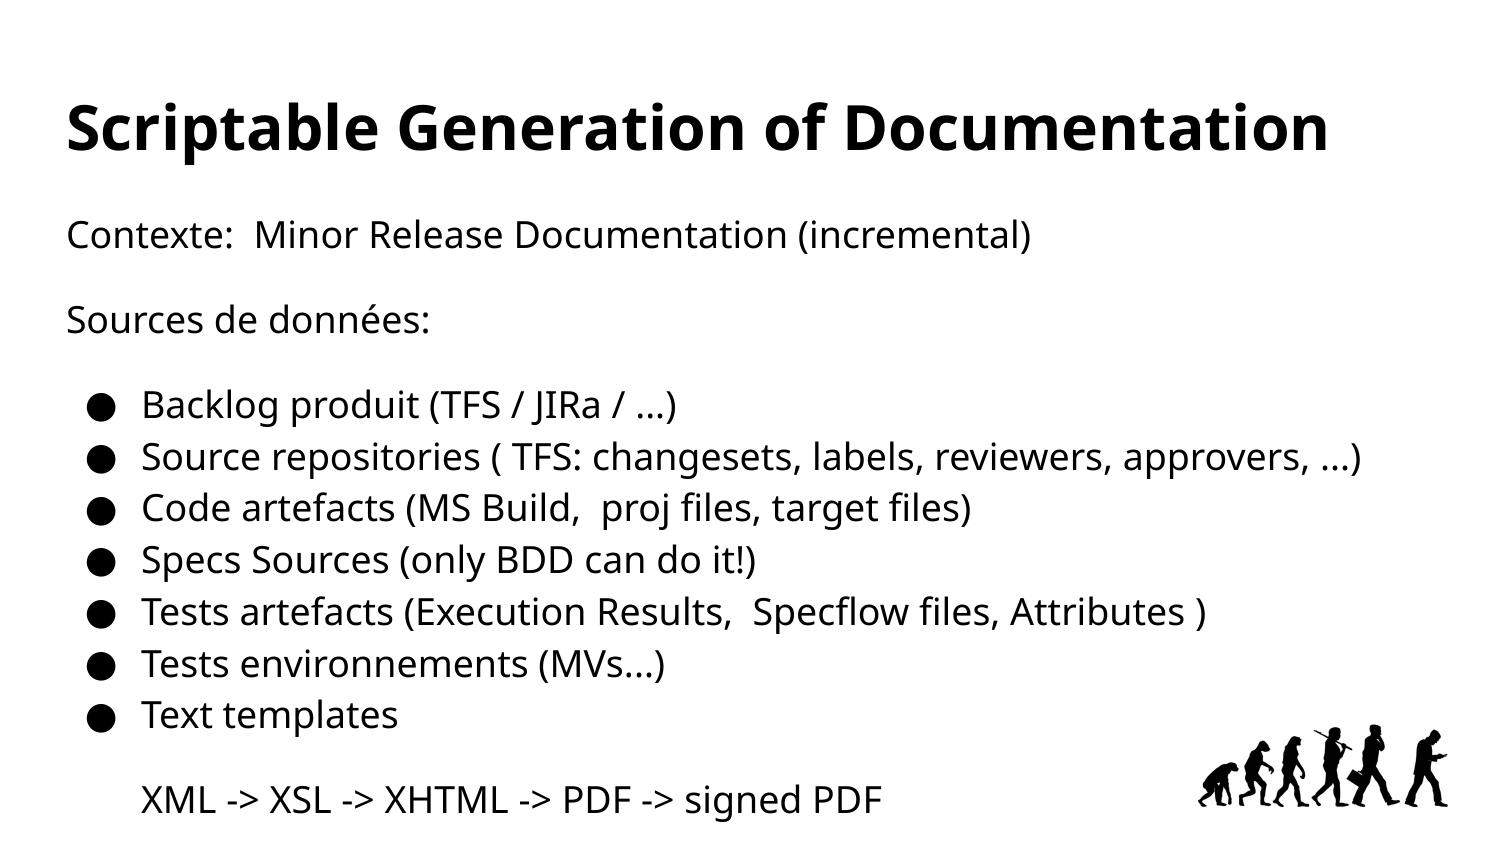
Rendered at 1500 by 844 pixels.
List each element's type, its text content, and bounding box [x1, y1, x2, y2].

list Contexte: Minor Release Documentation (incremental) Sources de données: Backlog produit (TFS / JIRa / ...) Source repositories ( TFS: changesets, labels, reviewers, approvers, ...) Code artefacts (MS Build, proj files, target files) Specs Sources (only BDD can do it!) Tests artefacts (Execution Results, Specflow files, Attributes ) Tests environnements (MVs...) Text templates XML -> XSL -> XHTML -> PDF -> signed PDF [51, 189, 1449, 750]
title Scriptable Generation of Documentation [51, 72, 1449, 176]
picture [1167, 686, 1495, 844]
